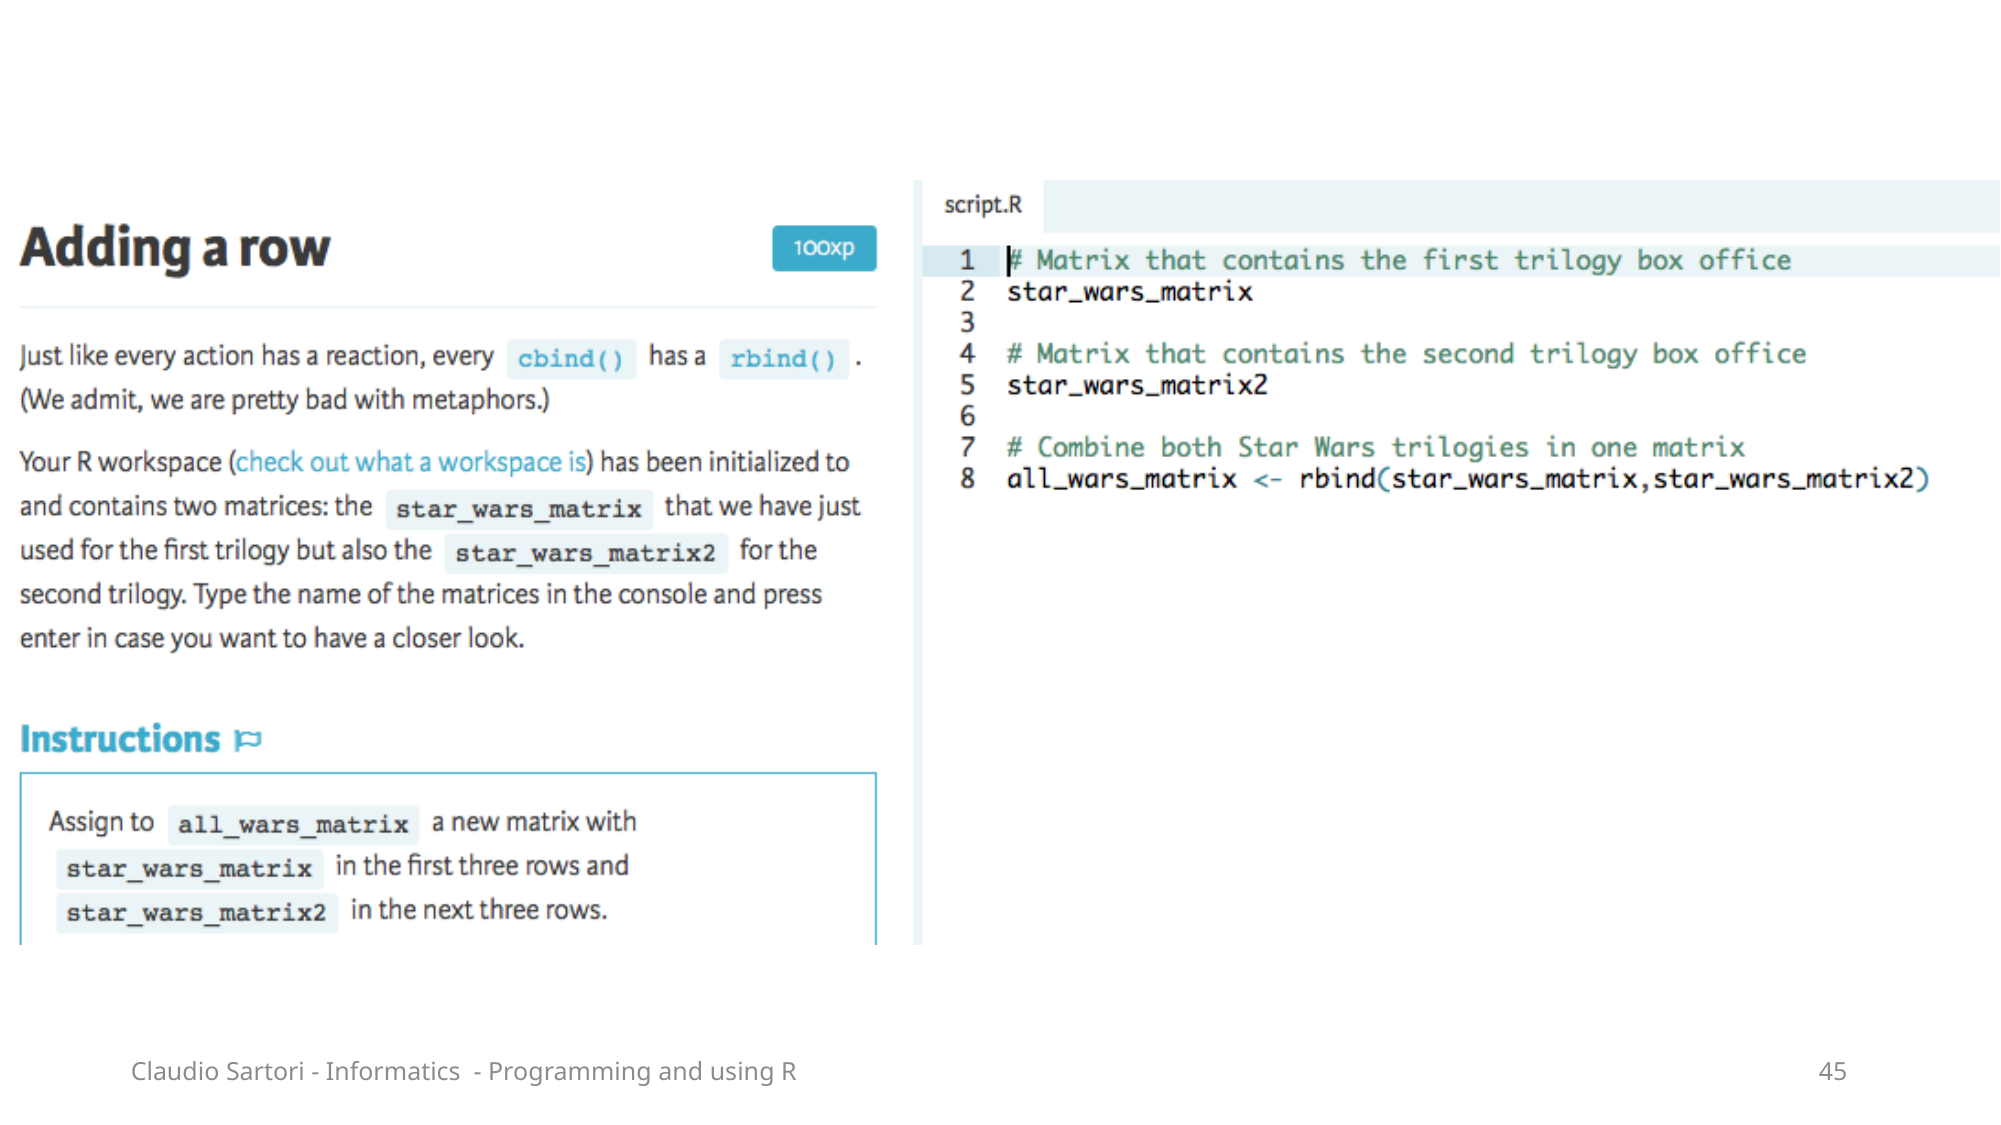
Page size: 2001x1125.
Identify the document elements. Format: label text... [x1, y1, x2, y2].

slide_number 45 [1412, 1042, 1863, 1103]
footer Claudio Sartori - Informatics - Programming and using R [115, 1042, 1338, 1103]
picture [0, 180, 2000, 945]
